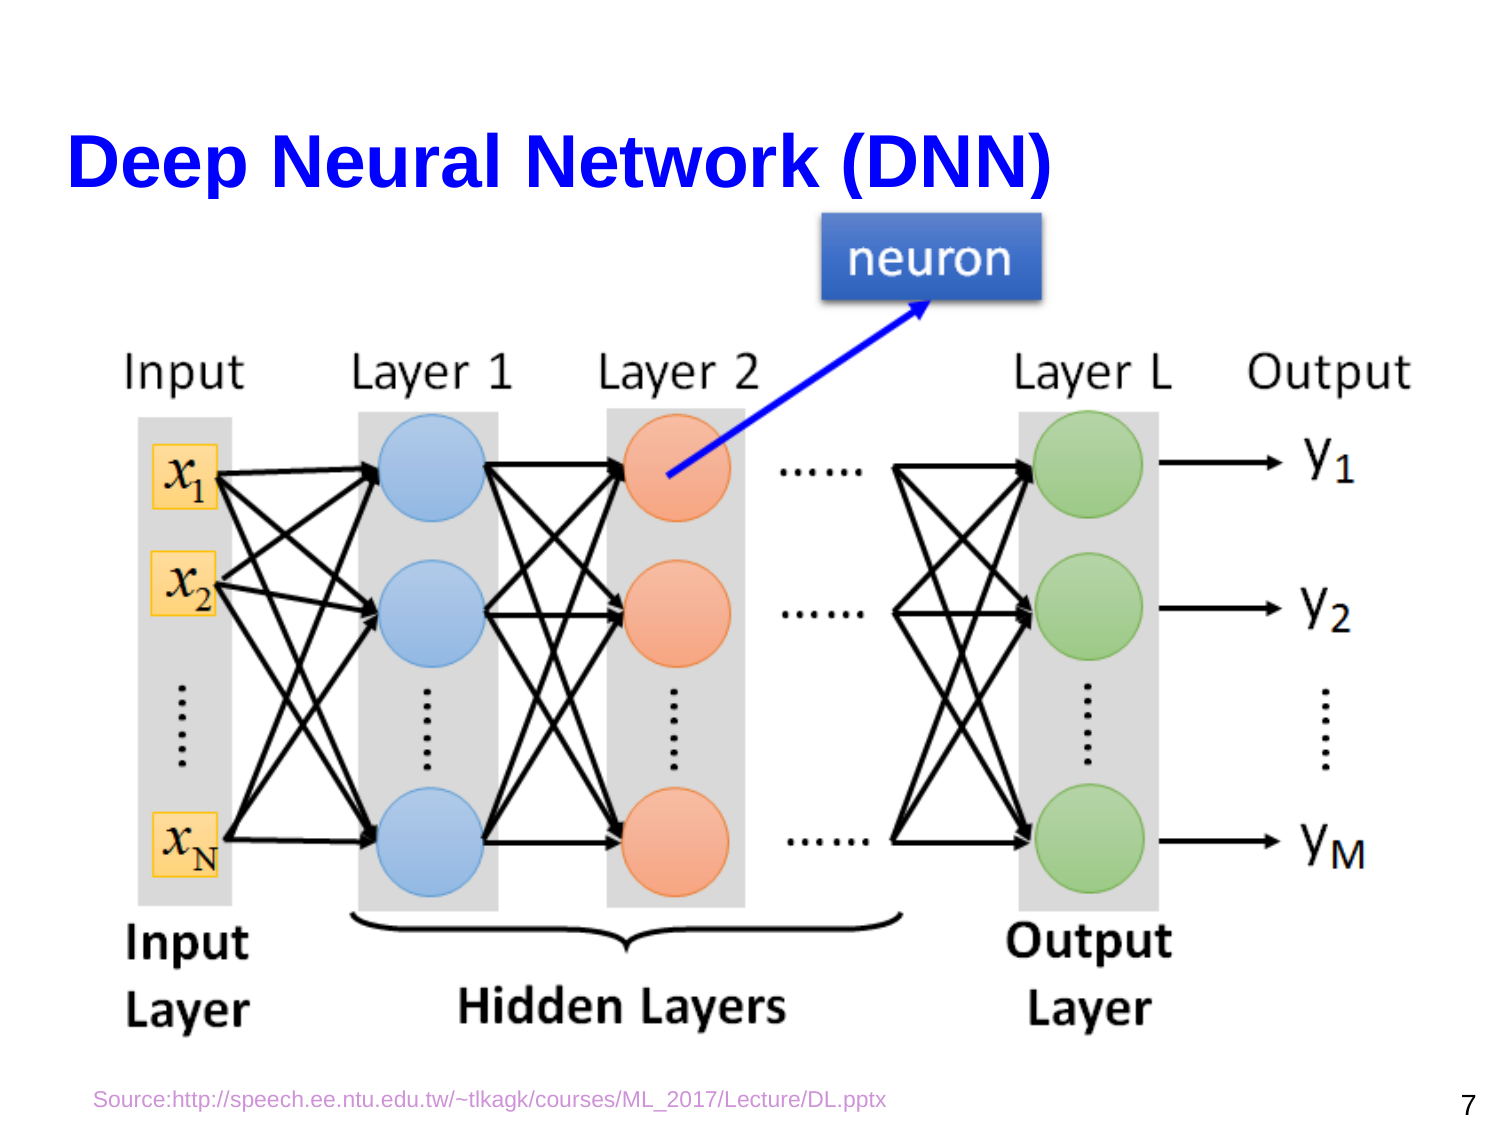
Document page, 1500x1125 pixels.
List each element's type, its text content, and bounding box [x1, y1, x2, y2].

slide_number 7 [1445, 1060, 1500, 1125]
picture [77, 199, 1448, 1078]
title Deep Neural Network (DNN) [51, 97, 1449, 223]
text_box Source:http://speech.ee.ntu.edu.tw/~tlkagk/courses/ML_2017/Lecture/DL.pptx [78, 1086, 1341, 1120]
